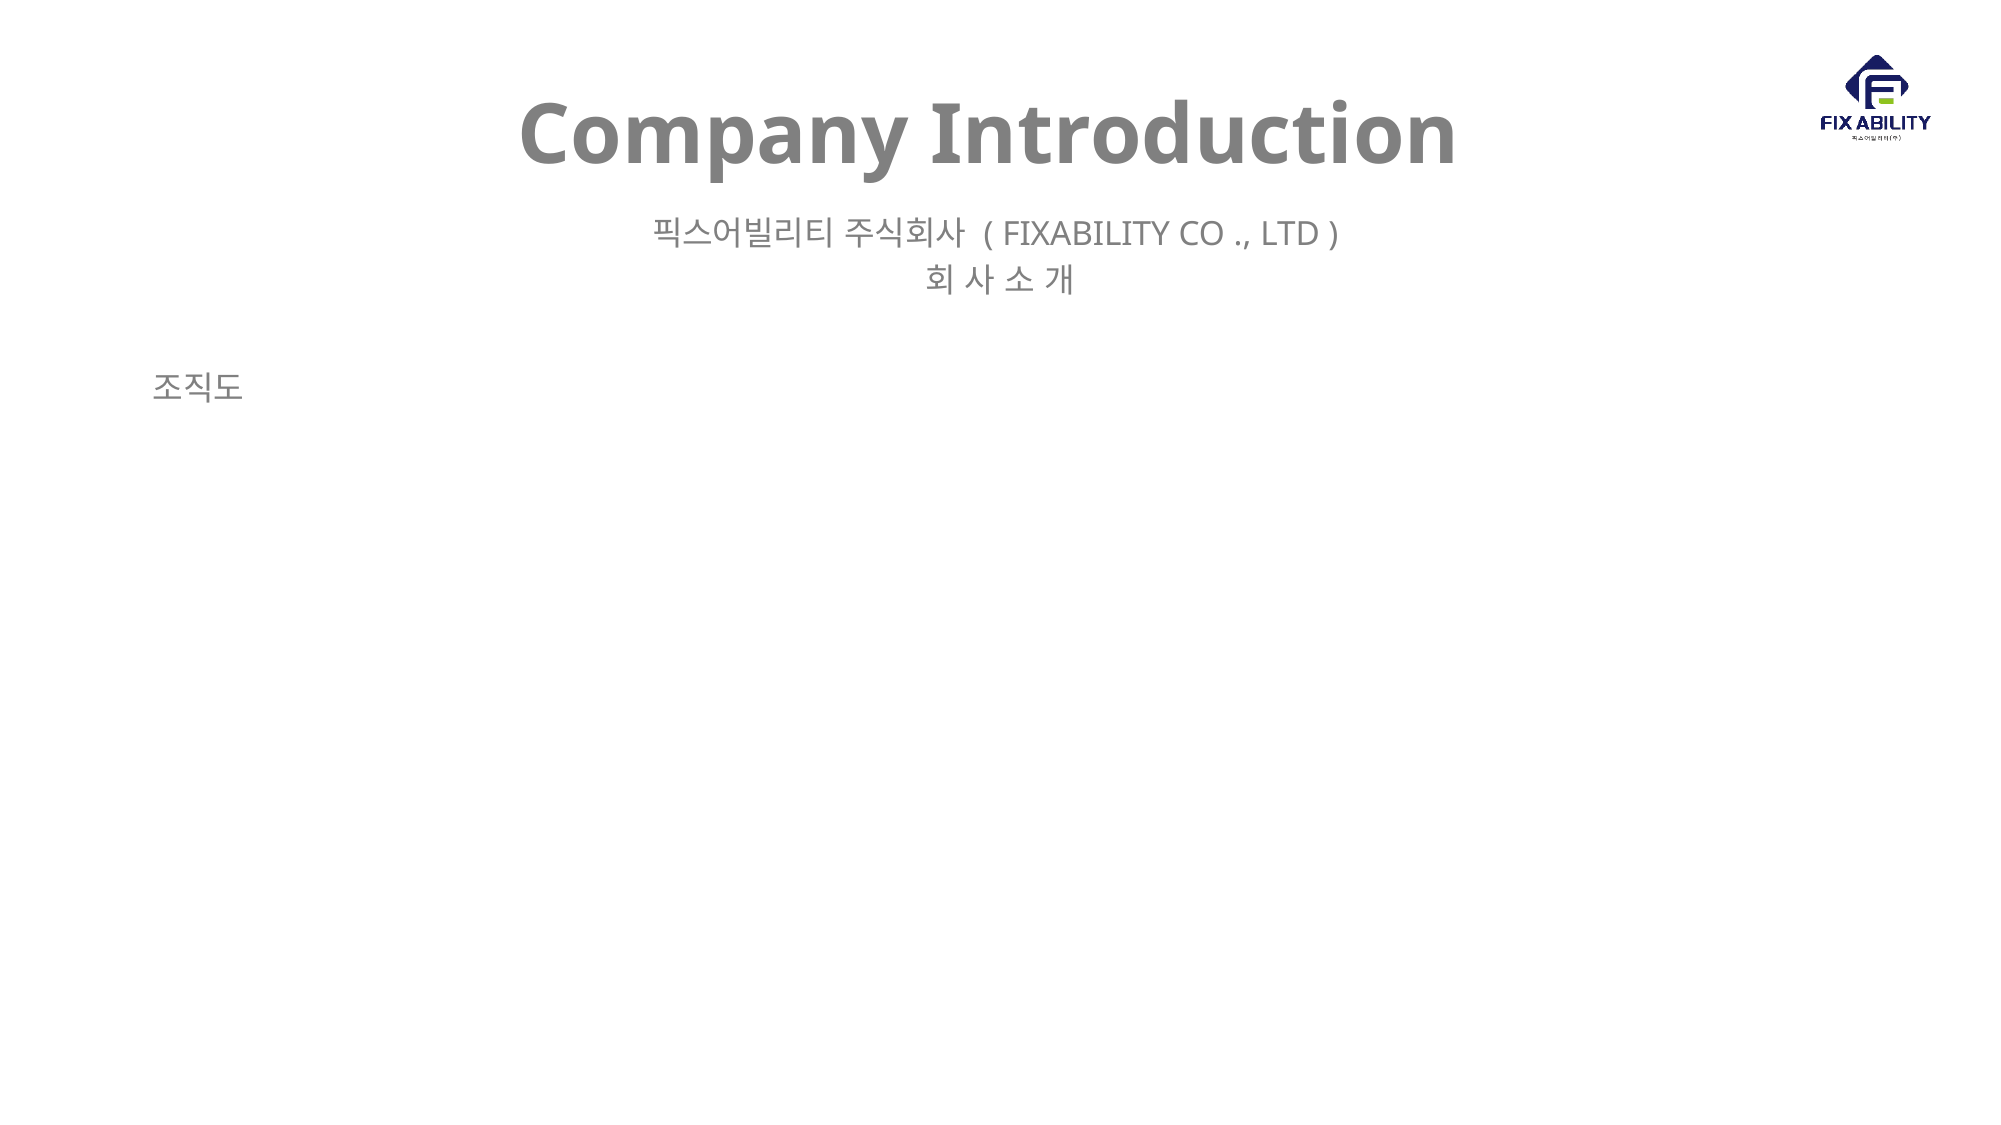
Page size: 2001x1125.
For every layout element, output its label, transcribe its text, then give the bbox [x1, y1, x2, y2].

list 픽스어빌리티 주식회사 ( FIXABILITY CO ., LTD ) 회 사 소 개 [132, 204, 1868, 327]
text_box 조직도 [137, 359, 1804, 1047]
title Company Introduction [132, 54, 1868, 204]
picture [1821, 54, 1931, 141]
